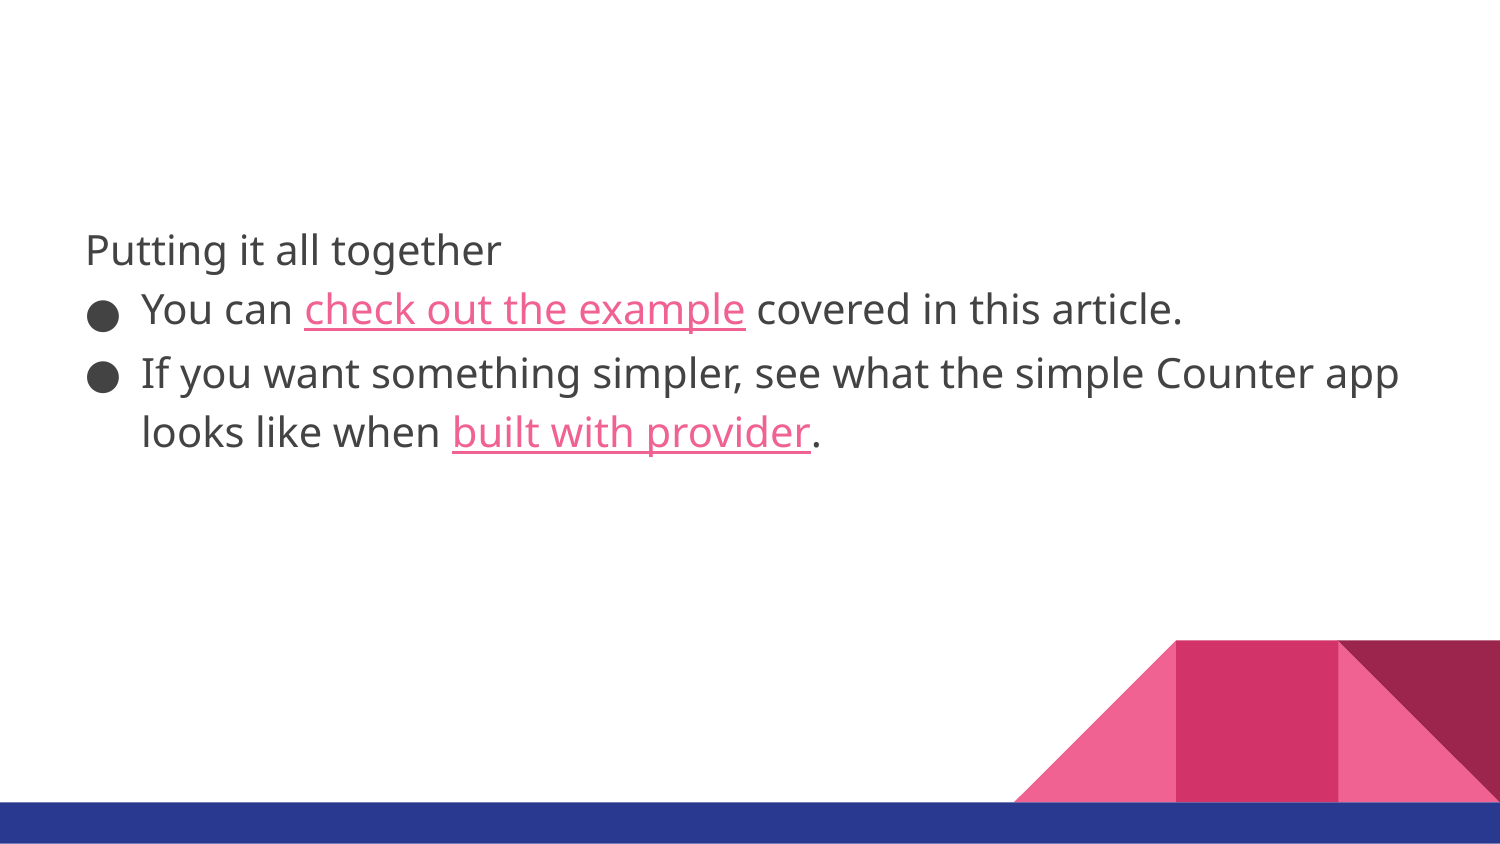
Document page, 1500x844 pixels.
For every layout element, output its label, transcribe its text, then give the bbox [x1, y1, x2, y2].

list Putting it all together You can check out the example covered in this article. If you want something simpler, see what the simple Counter app looks like when built with provider. [51, 201, 1449, 750]
